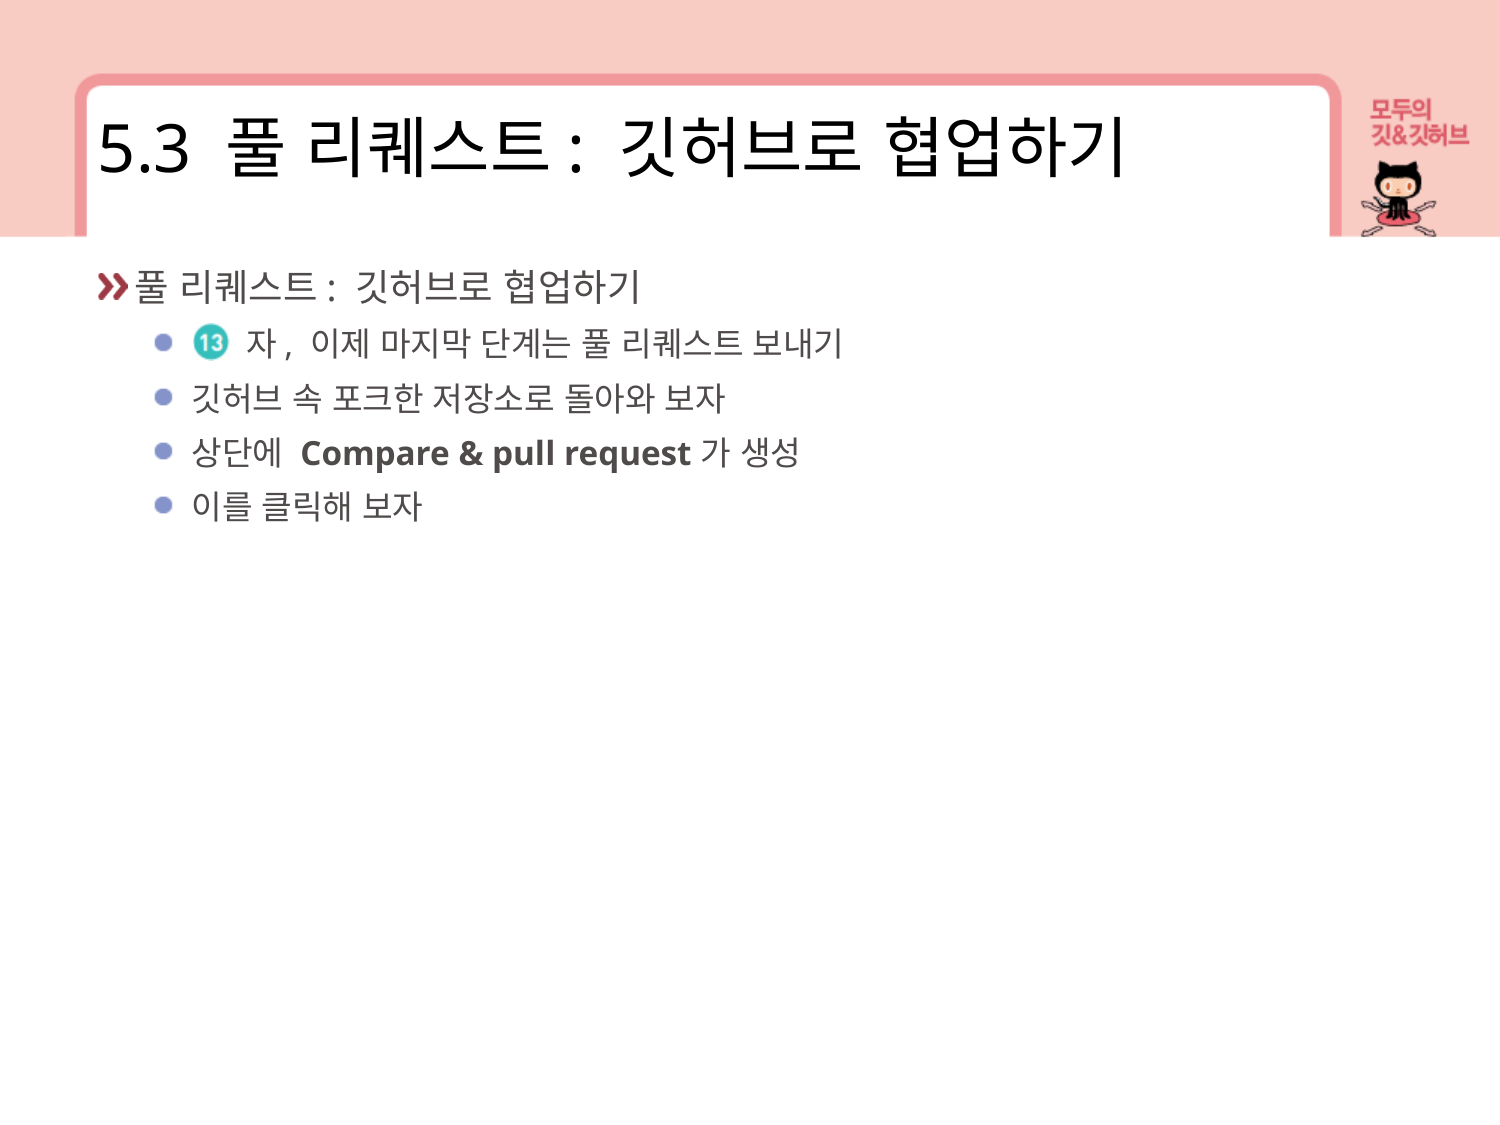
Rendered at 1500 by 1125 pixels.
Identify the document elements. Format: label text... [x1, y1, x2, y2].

text_box 풀 리퀘스트: 깃허브로 협업하기 자, 이제 마지막 단계는 풀 리퀘스트 보내기 깃허브 속 포크한 저장소로 돌아와 보자 상단에 Compare & pull request가 생성 이를 클릭해 보자 [82, 252, 1413, 1067]
picture [0, 0, 1500, 1125]
text_box 5.3 풀 리퀘스트: 깃허브로 협업하기 [82, 61, 1413, 193]
